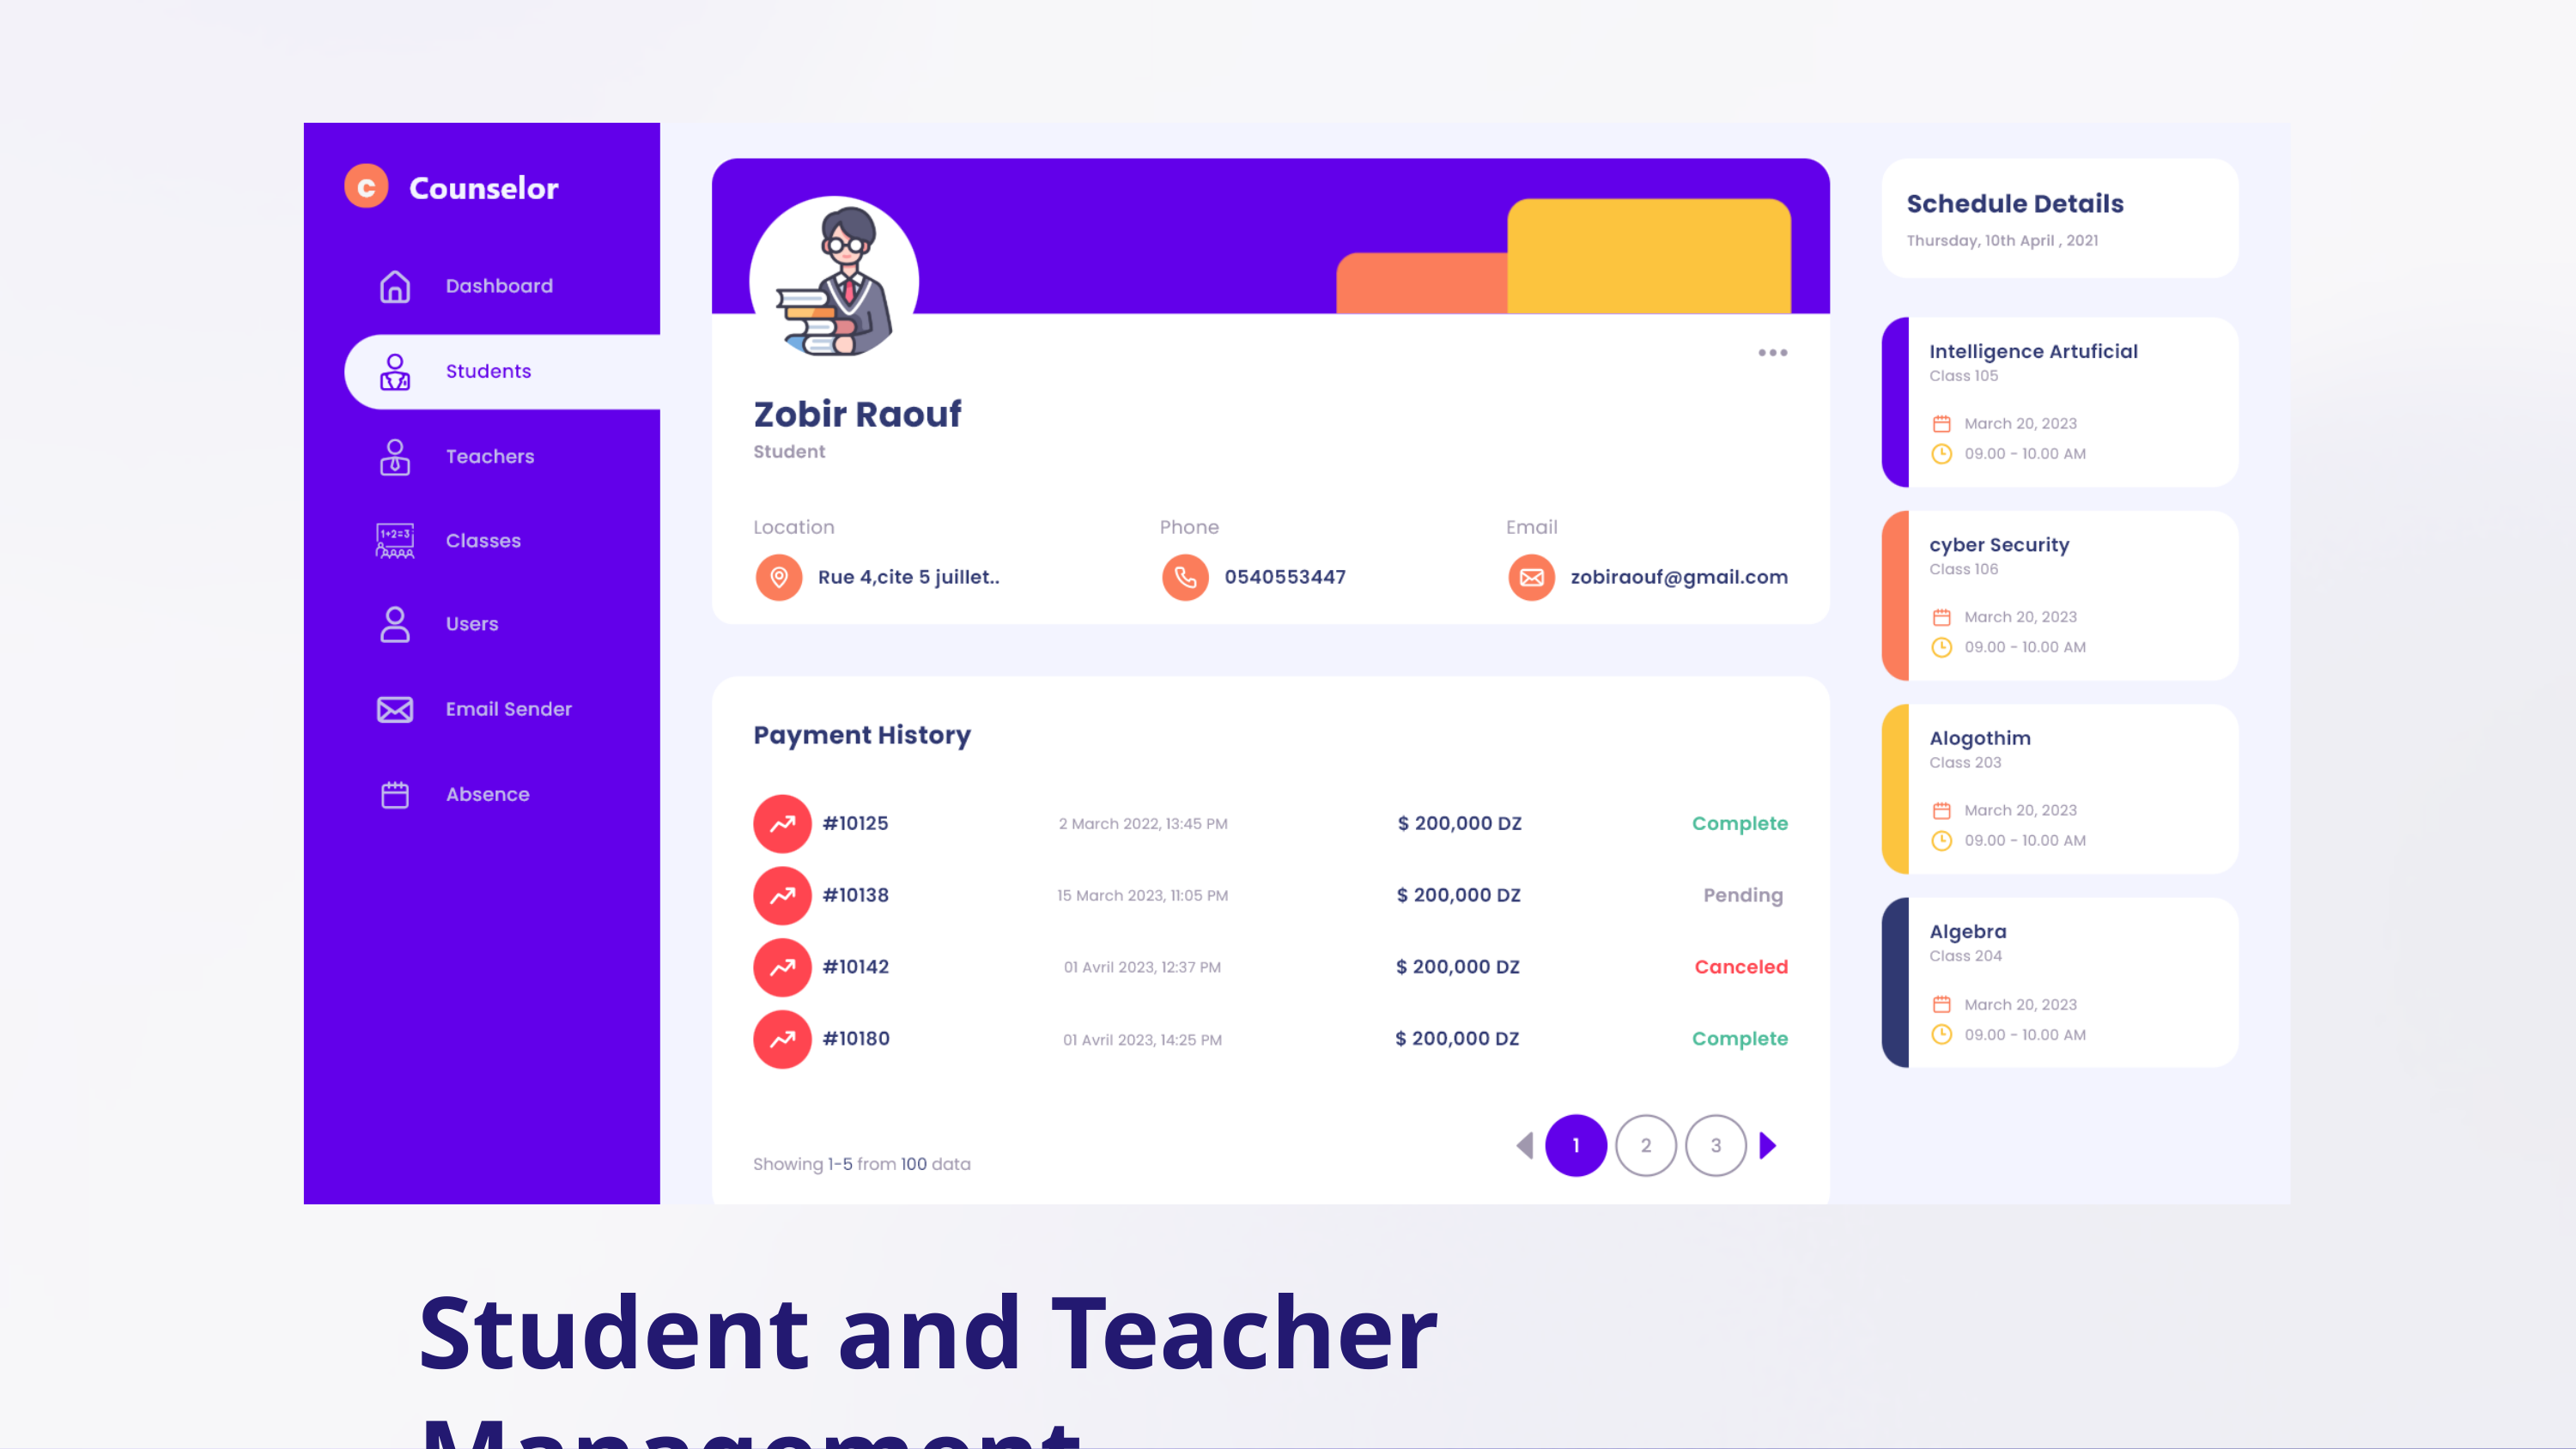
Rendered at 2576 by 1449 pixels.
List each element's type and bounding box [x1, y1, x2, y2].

picture [303, 123, 2291, 1204]
text_box [417, 1264, 2044, 1449]
text_box [0, 0, 2576, 1449]
